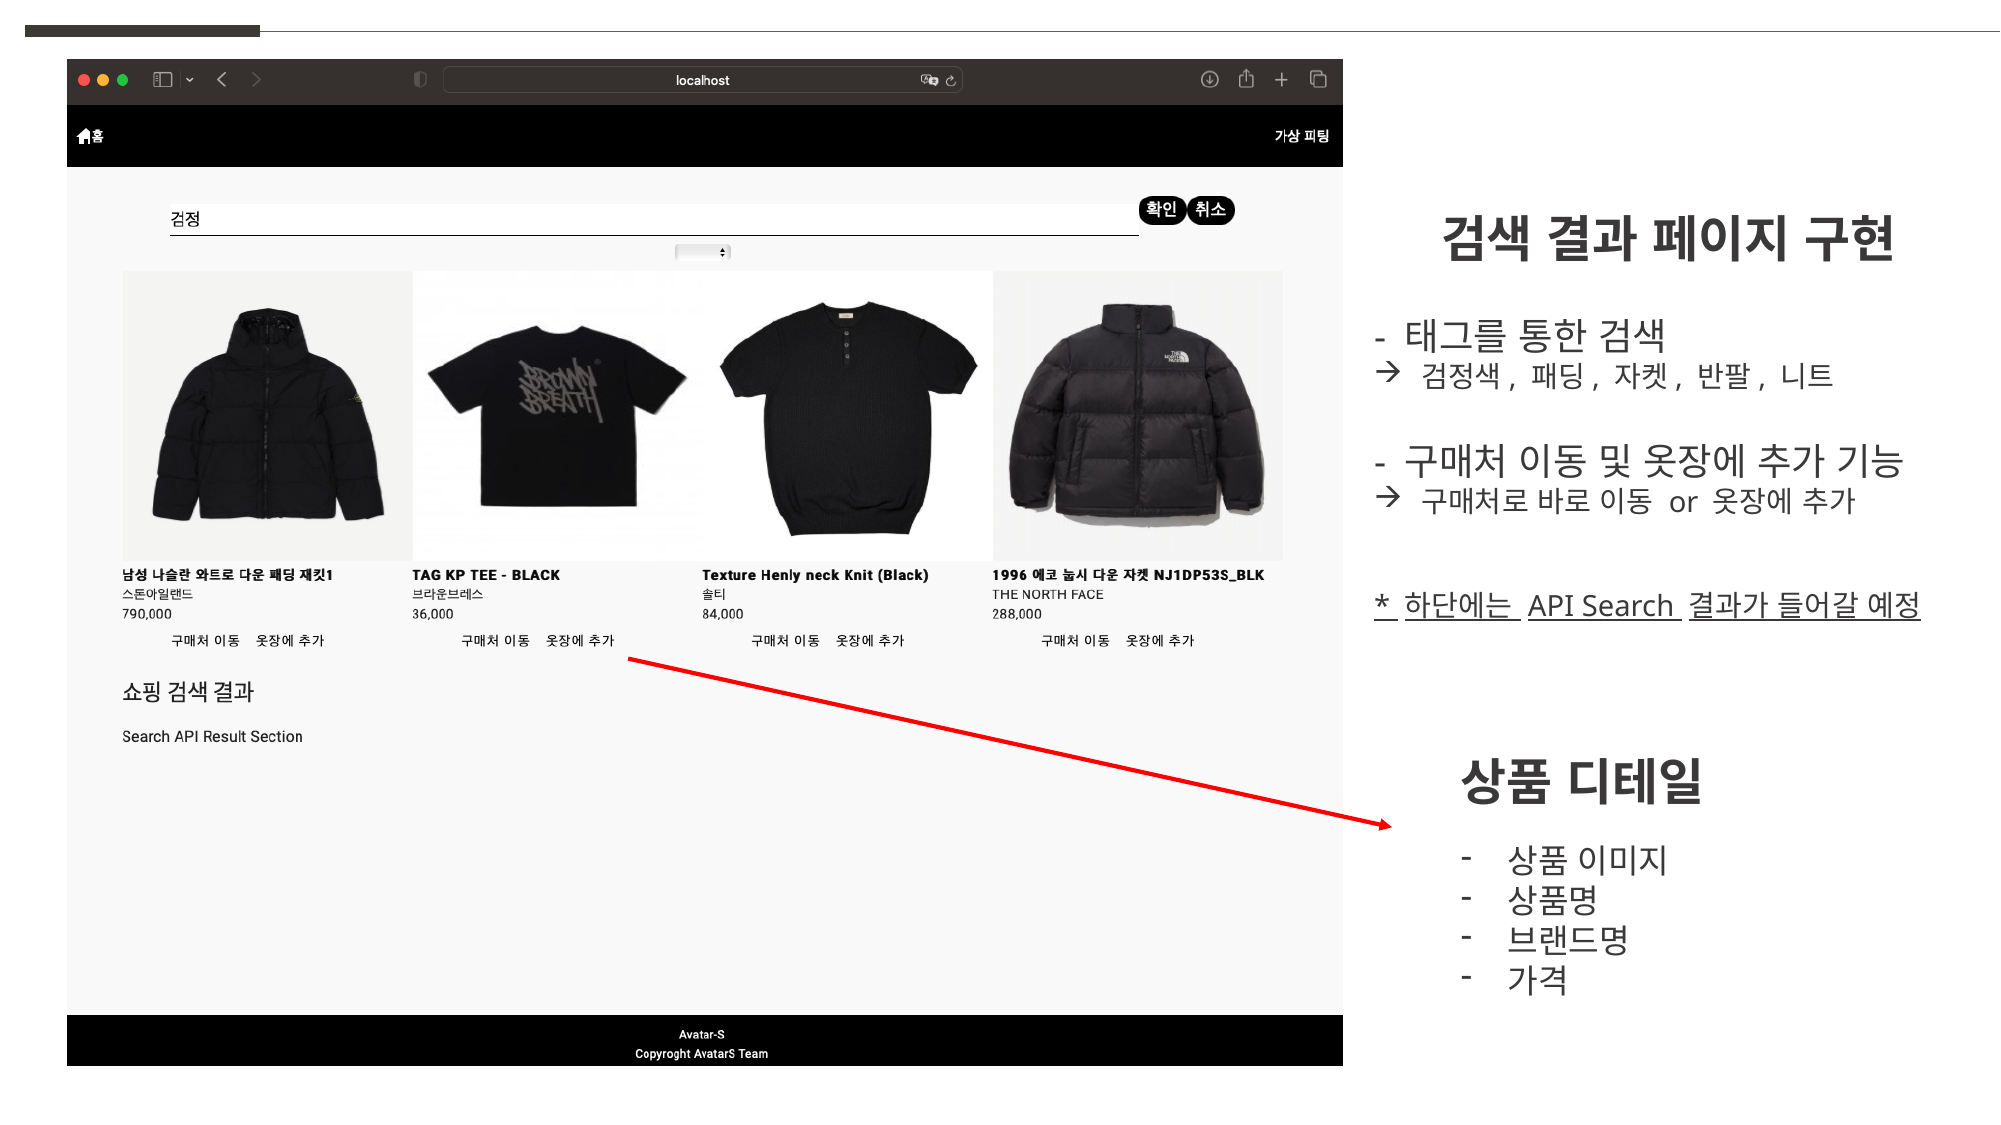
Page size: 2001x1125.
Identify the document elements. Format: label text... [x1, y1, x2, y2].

picture [67, 59, 1343, 1066]
text_box 검색 결과 페이지 구현 - 태그를 통한 검색 검정색, 패딩, 자켓, 반팔, 니트 - 구매처 이동 및 옷장에 추가 기능 구매처로 바로 이동 or 옷장에 추가 * 하단에는 API Search 결과가 들어갈 예정 [1359, 200, 1979, 631]
text_box 상품 디테일 상품 이미지 상품명 브랜드명 가격 [1446, 742, 2000, 1008]
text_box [628, 658, 1393, 828]
